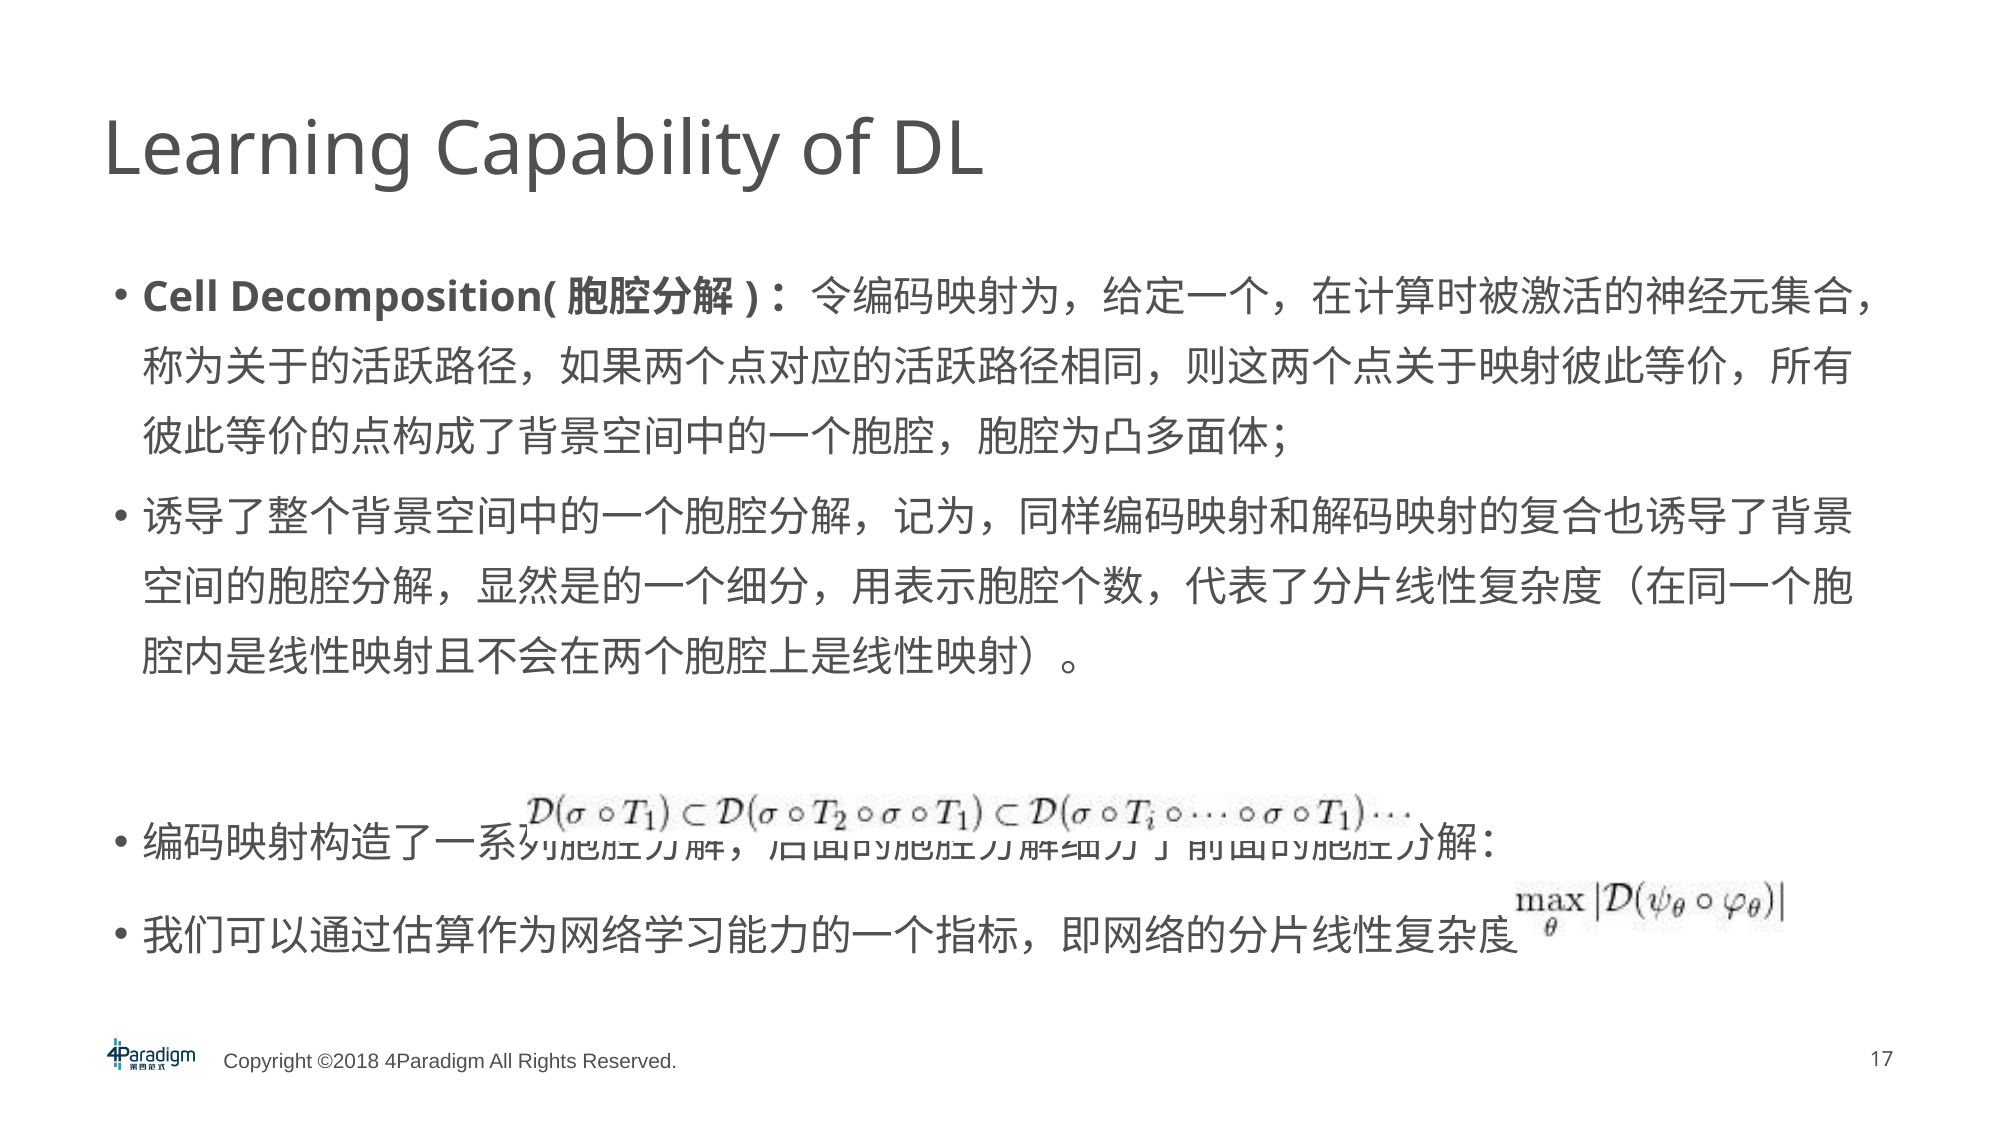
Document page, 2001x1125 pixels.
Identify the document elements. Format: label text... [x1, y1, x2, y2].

picture [102, 1005, 200, 1103]
picture [527, 786, 1420, 842]
title Learning Capability of DL [102, 101, 1894, 188]
slide_number 17 [1821, 1047, 1894, 1073]
picture [1507, 869, 1792, 941]
